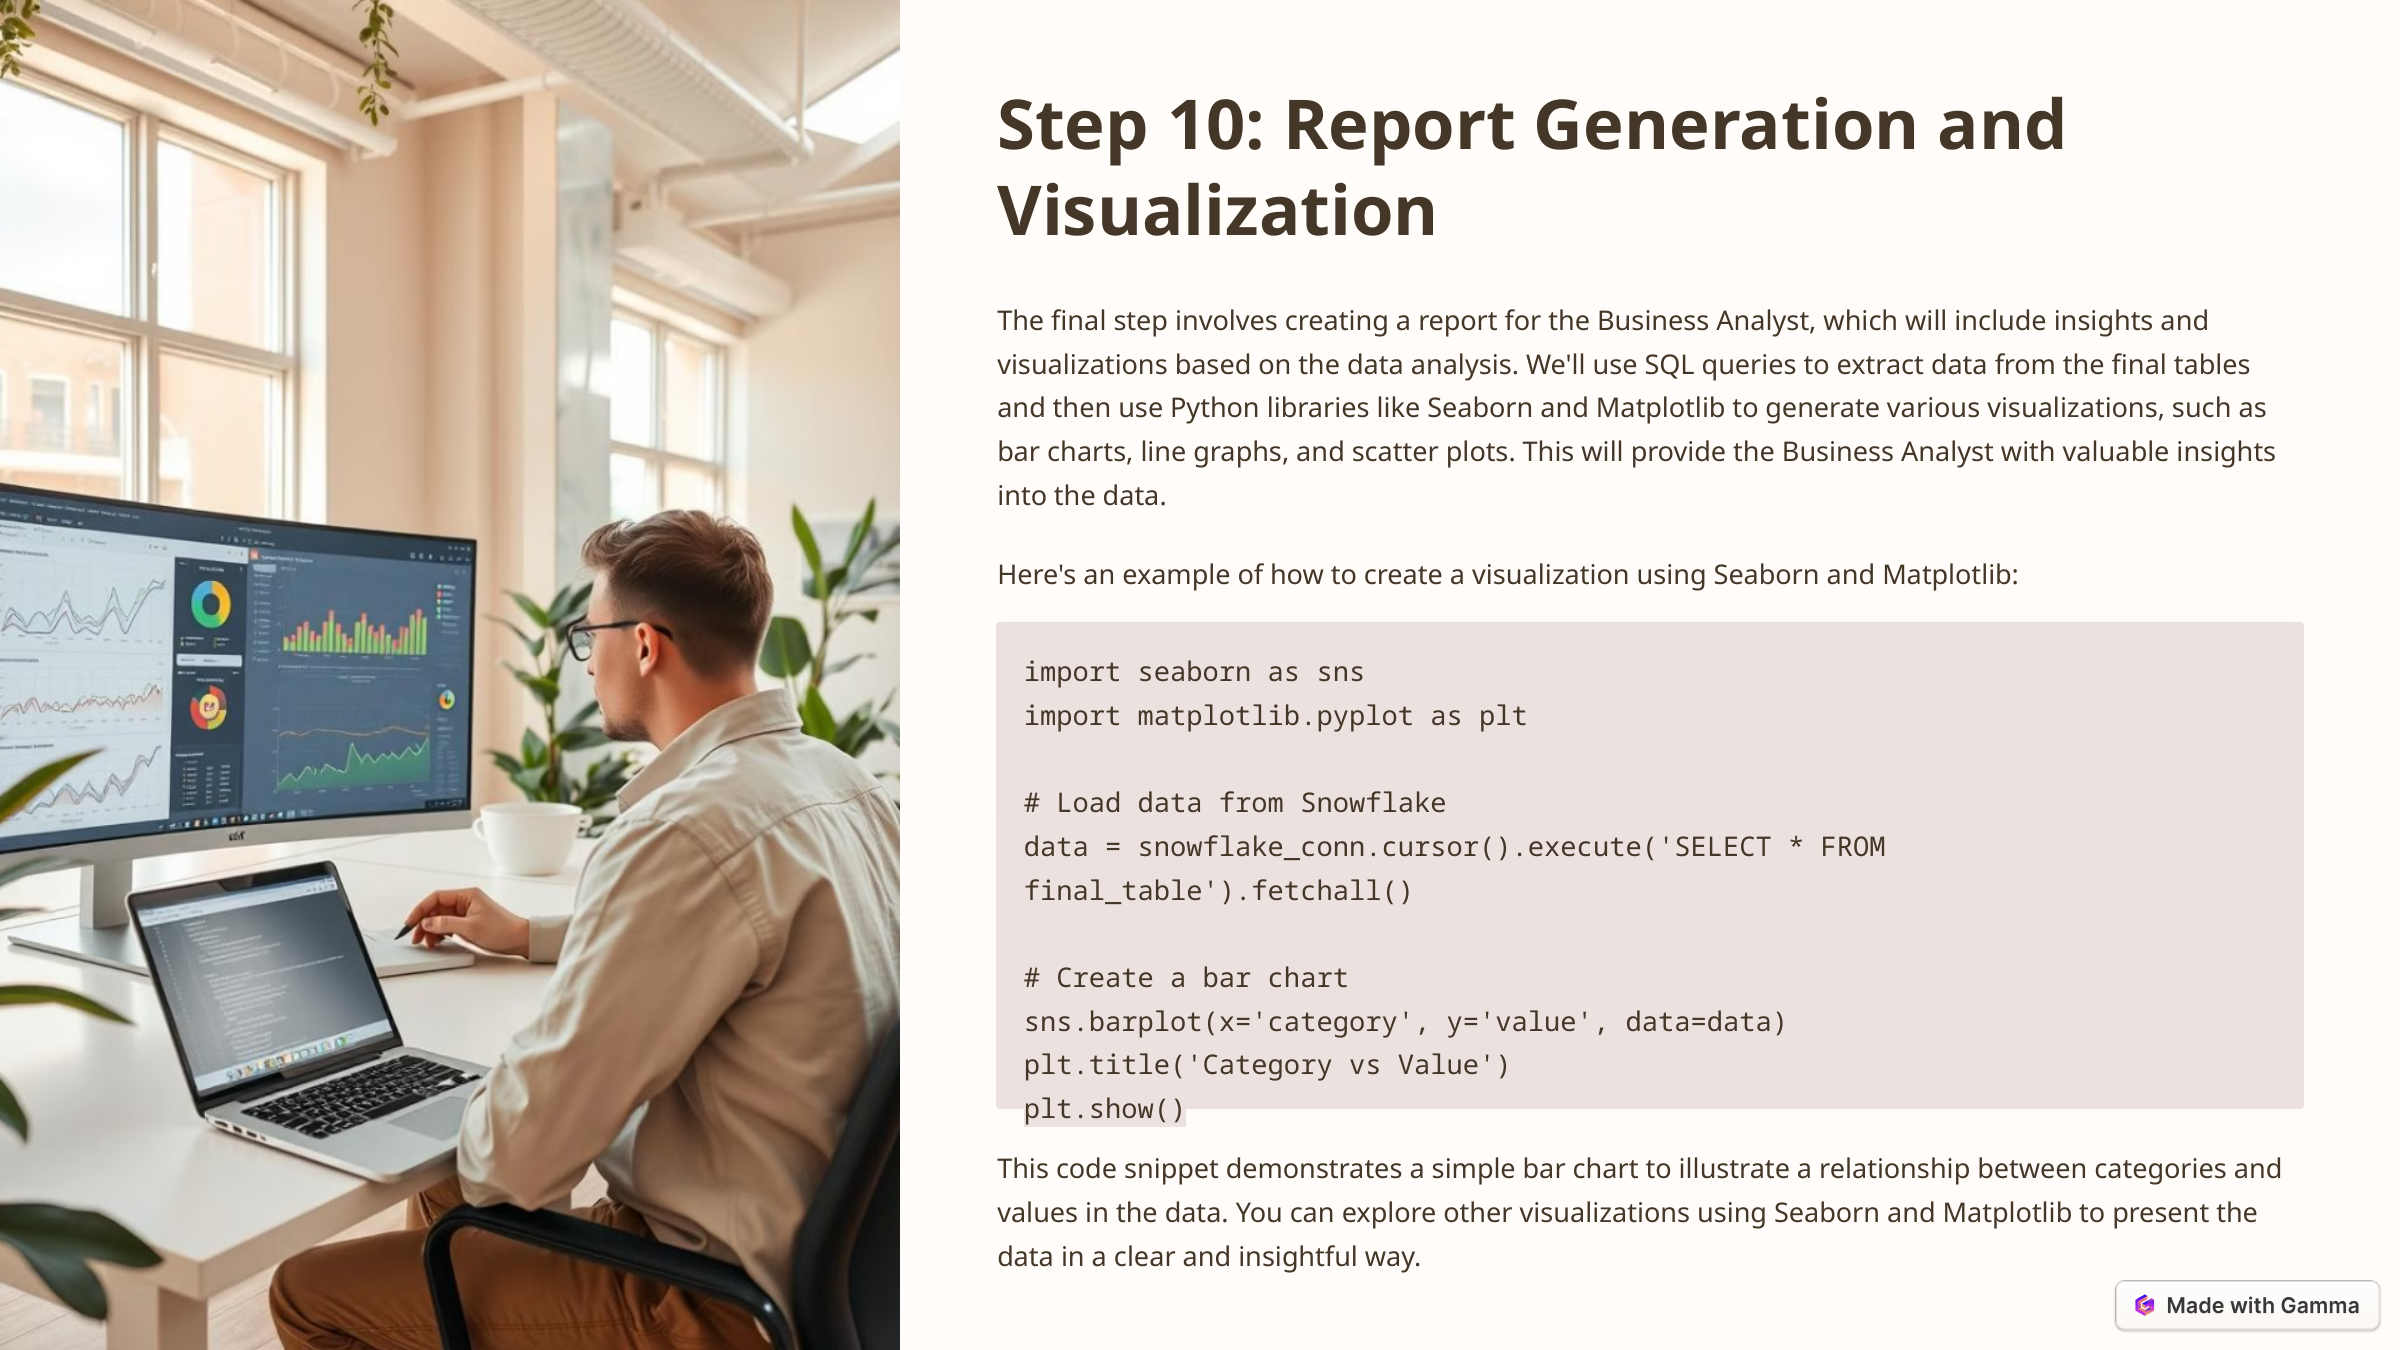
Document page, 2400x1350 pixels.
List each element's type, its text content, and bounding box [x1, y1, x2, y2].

text_box This code snippet demonstrates a simple bar chart to illustrate a relationship between categories and values in the data. You can explore other visualizations using Seaborn and Matplotlib to present the data in a clear and insightful way. [997, 1140, 2303, 1274]
picture [0, 0, 900, 1350]
text_box [995, 621, 2305, 1109]
text_box Here's an example of how to create a visualization using Seaborn and Matplotlib: [997, 546, 2303, 591]
picture [2106, 1271, 2389, 1339]
text_box The final step involves creating a report for the Business Analyst, which will include insights and visualizations based on the data analysis. We'll use SQL queries to extract data from the final tables and then use Python libraries like Seaborn and Matplotlib to generate various visualizations, such as bar charts, line graphs, and scatter plots. This will provide the Business Analyst with valuable insights into the data. [997, 292, 2303, 515]
text_box Step 10: Report Generation and Visualization [997, 76, 2303, 251]
text_box import seaborn as sns import matplotlib.pyplot as plt # Load data from Snowflake data = snowflake_conn.cursor().execute('SELECT * FROM final_table').fetchall() # Create a bar chart sns.barplot(x='category', y='value', data=data) plt.title('Category vs Value') plt.show() [1023, 642, 2277, 1089]
